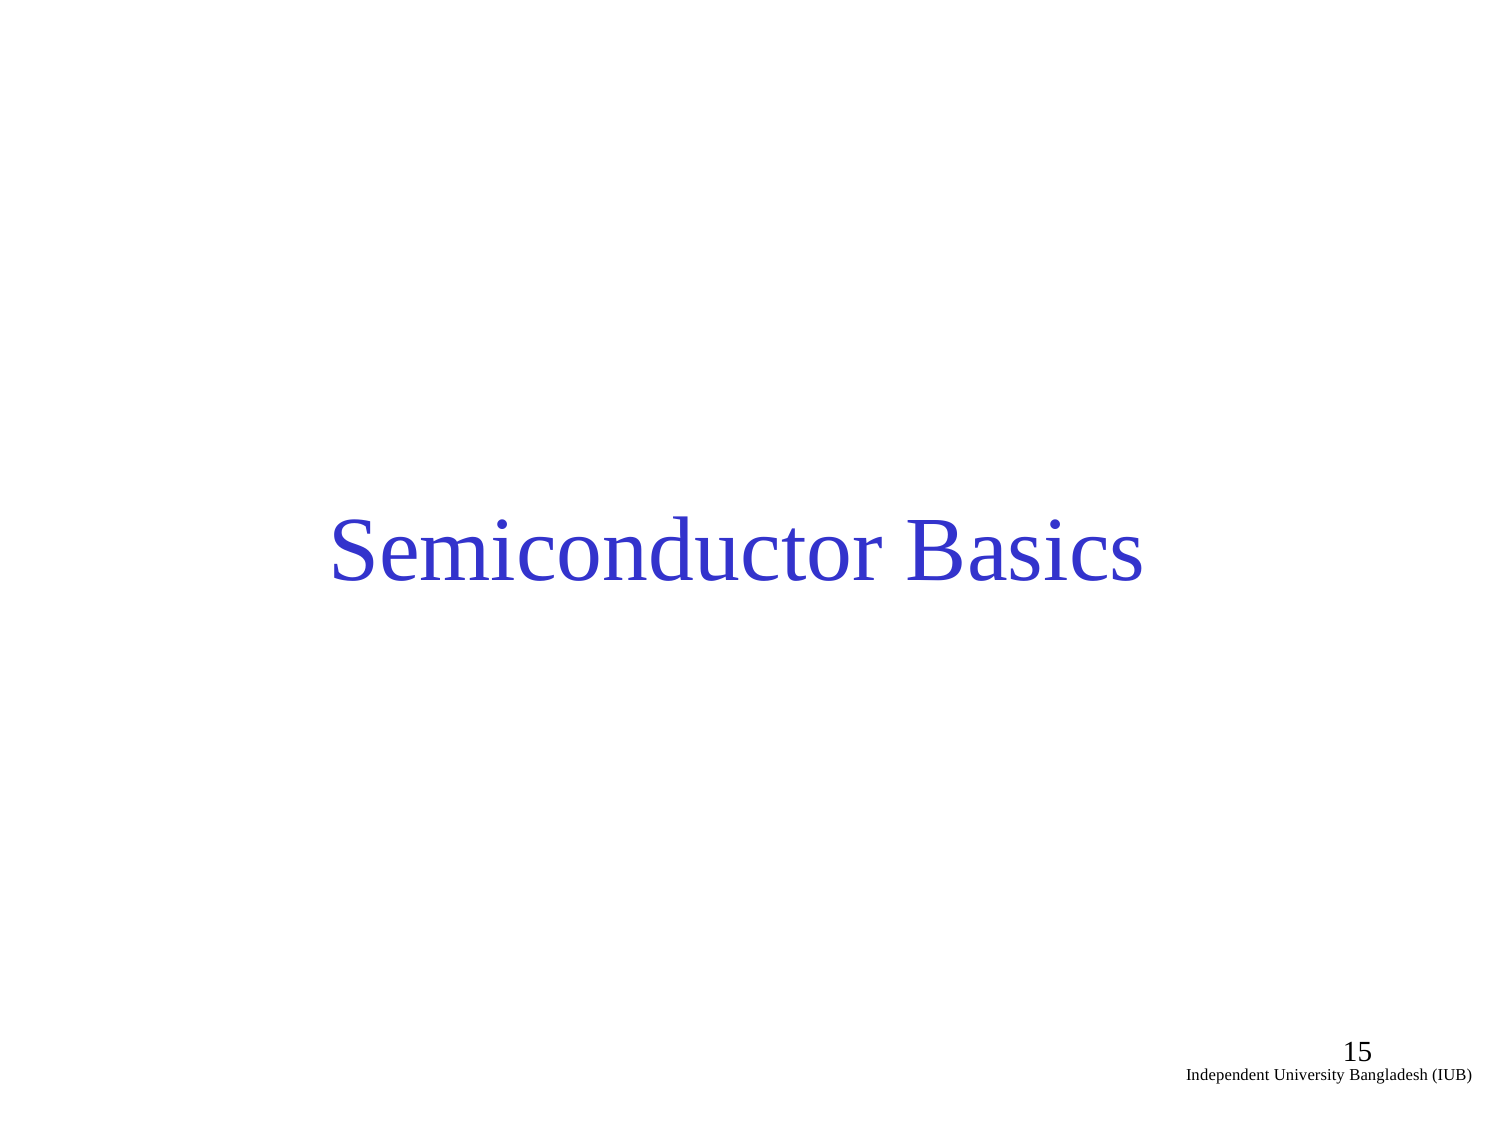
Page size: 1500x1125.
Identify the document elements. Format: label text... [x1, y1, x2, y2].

text_box Independent University Bangladesh (IUB) [1112, 1037, 1488, 1125]
title Semiconductor Basics [99, 362, 1375, 725]
text_box ‹#› [1074, 1024, 1388, 1100]
